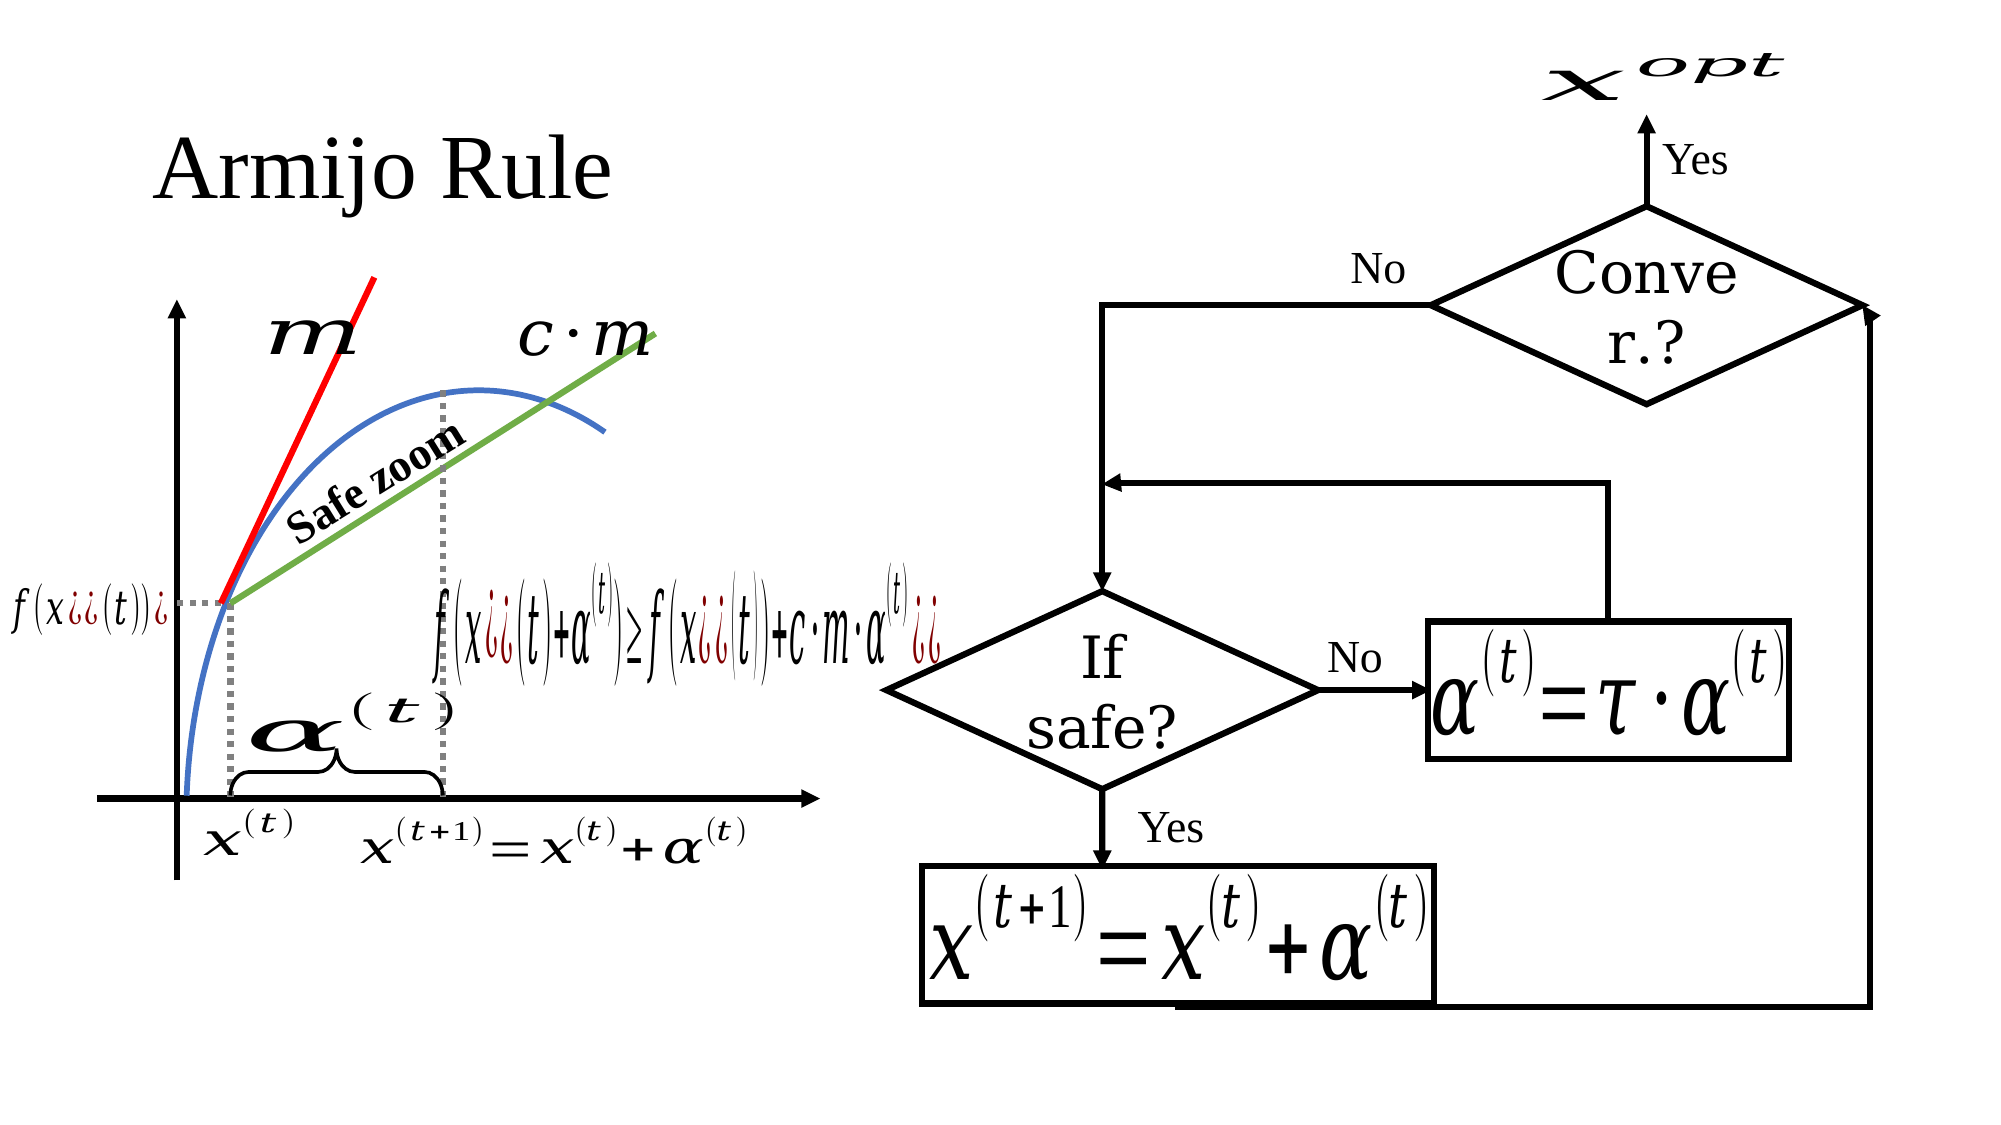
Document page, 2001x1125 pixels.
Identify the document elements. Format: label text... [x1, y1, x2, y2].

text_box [886, 206, 1863, 1001]
title Armijo Rule [137, 59, 1863, 277]
text_box Yes [1650, 121, 1744, 192]
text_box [9, 277, 942, 1125]
